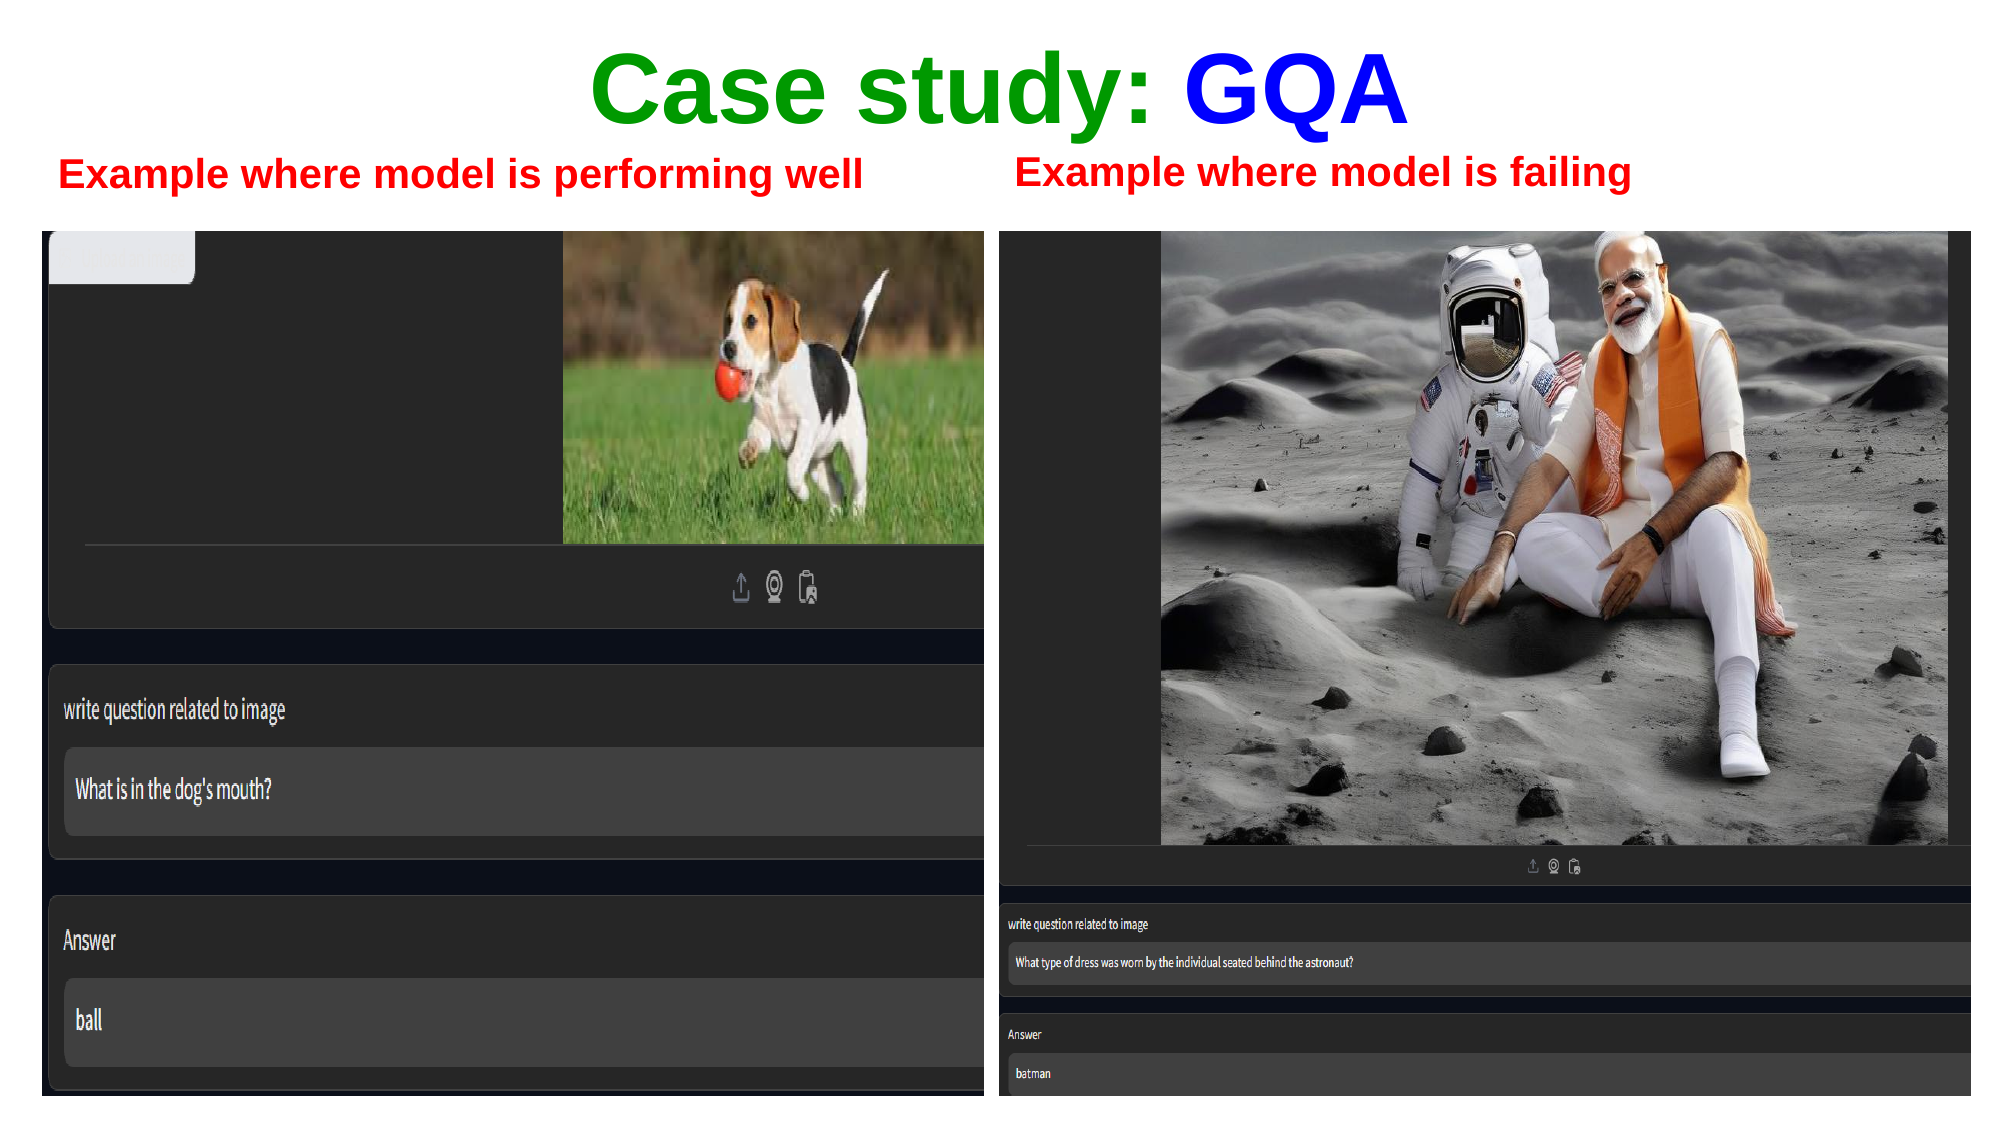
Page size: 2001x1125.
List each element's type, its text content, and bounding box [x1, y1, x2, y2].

text_box Example where model is performing well [17, 103, 904, 240]
picture [42, 231, 984, 1096]
text_box Example where model is failing [999, 136, 1998, 202]
text_box Case study: GQA [0, 2, 2000, 164]
picture [998, 231, 1972, 1096]
